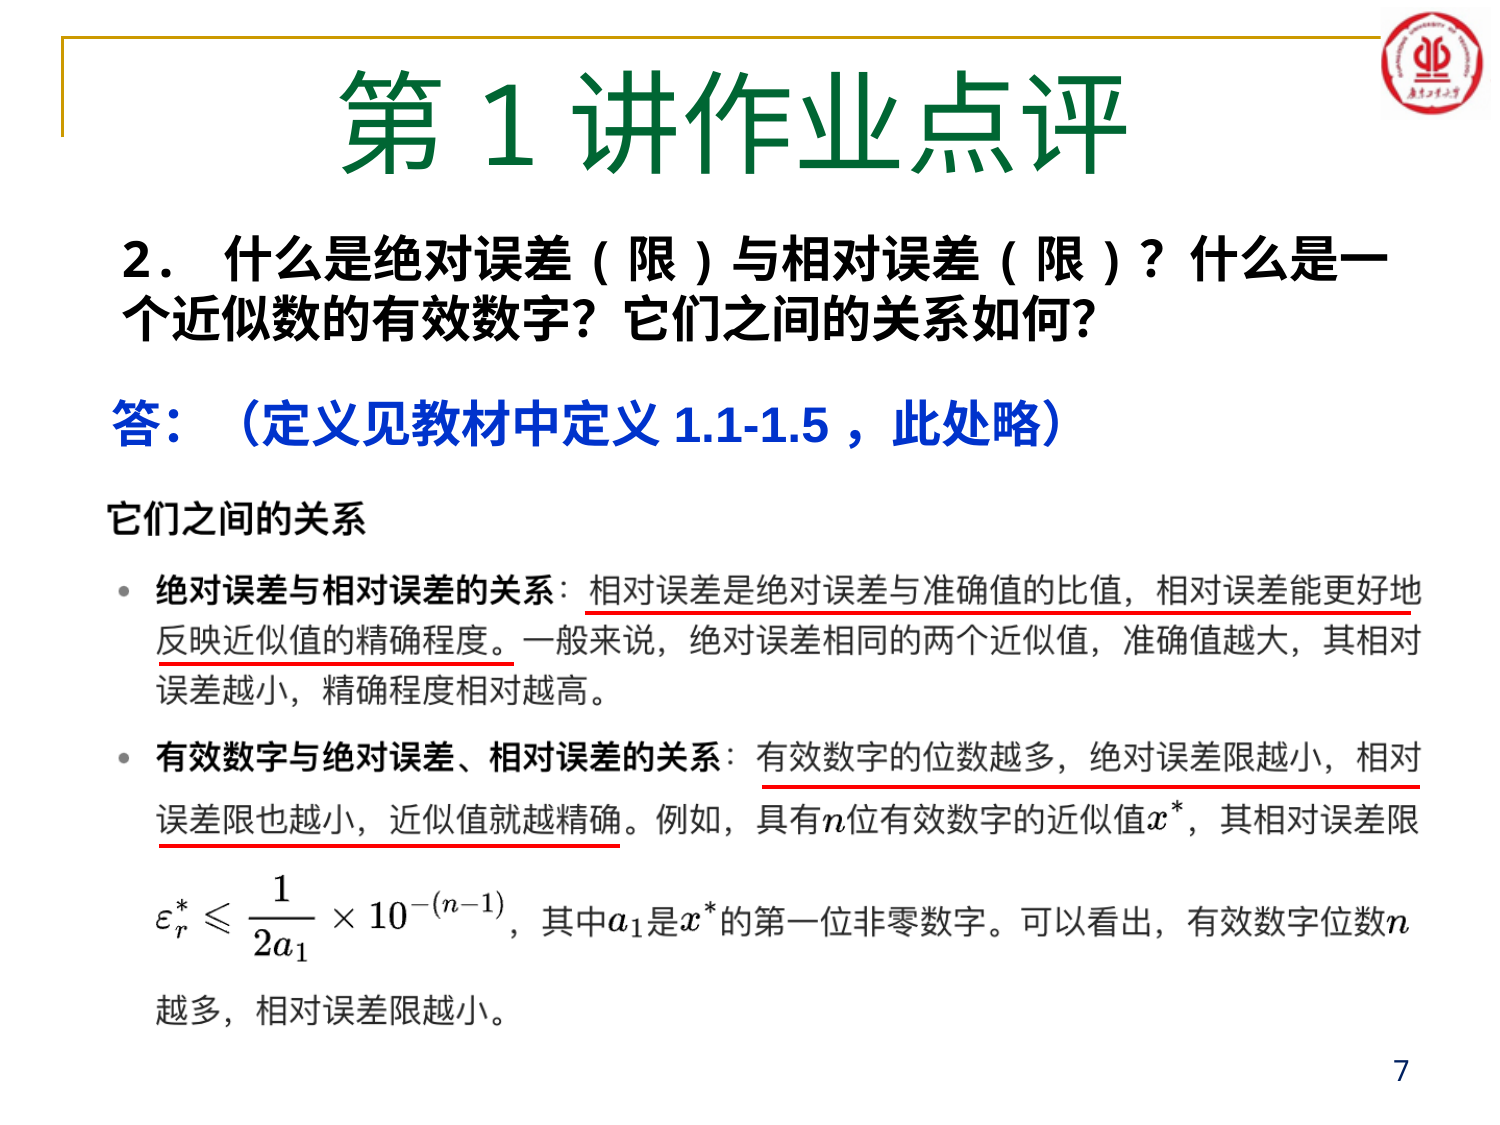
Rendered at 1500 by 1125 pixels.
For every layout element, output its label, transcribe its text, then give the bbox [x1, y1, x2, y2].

picture [103, 488, 1438, 1048]
slide_number 7 [1074, 1055, 1425, 1100]
text_box 答：（定义见教材中定义1.1-1.5，此处略） [96, 385, 1107, 460]
picture [1380, 7, 1491, 120]
title 第1讲作业点评 [41, 45, 1425, 233]
list 2. 什么是绝对误差(限)与相对误差(限)？什么是一个近似数的有效数字？它们之间的关系如何？ [106, 219, 1436, 362]
